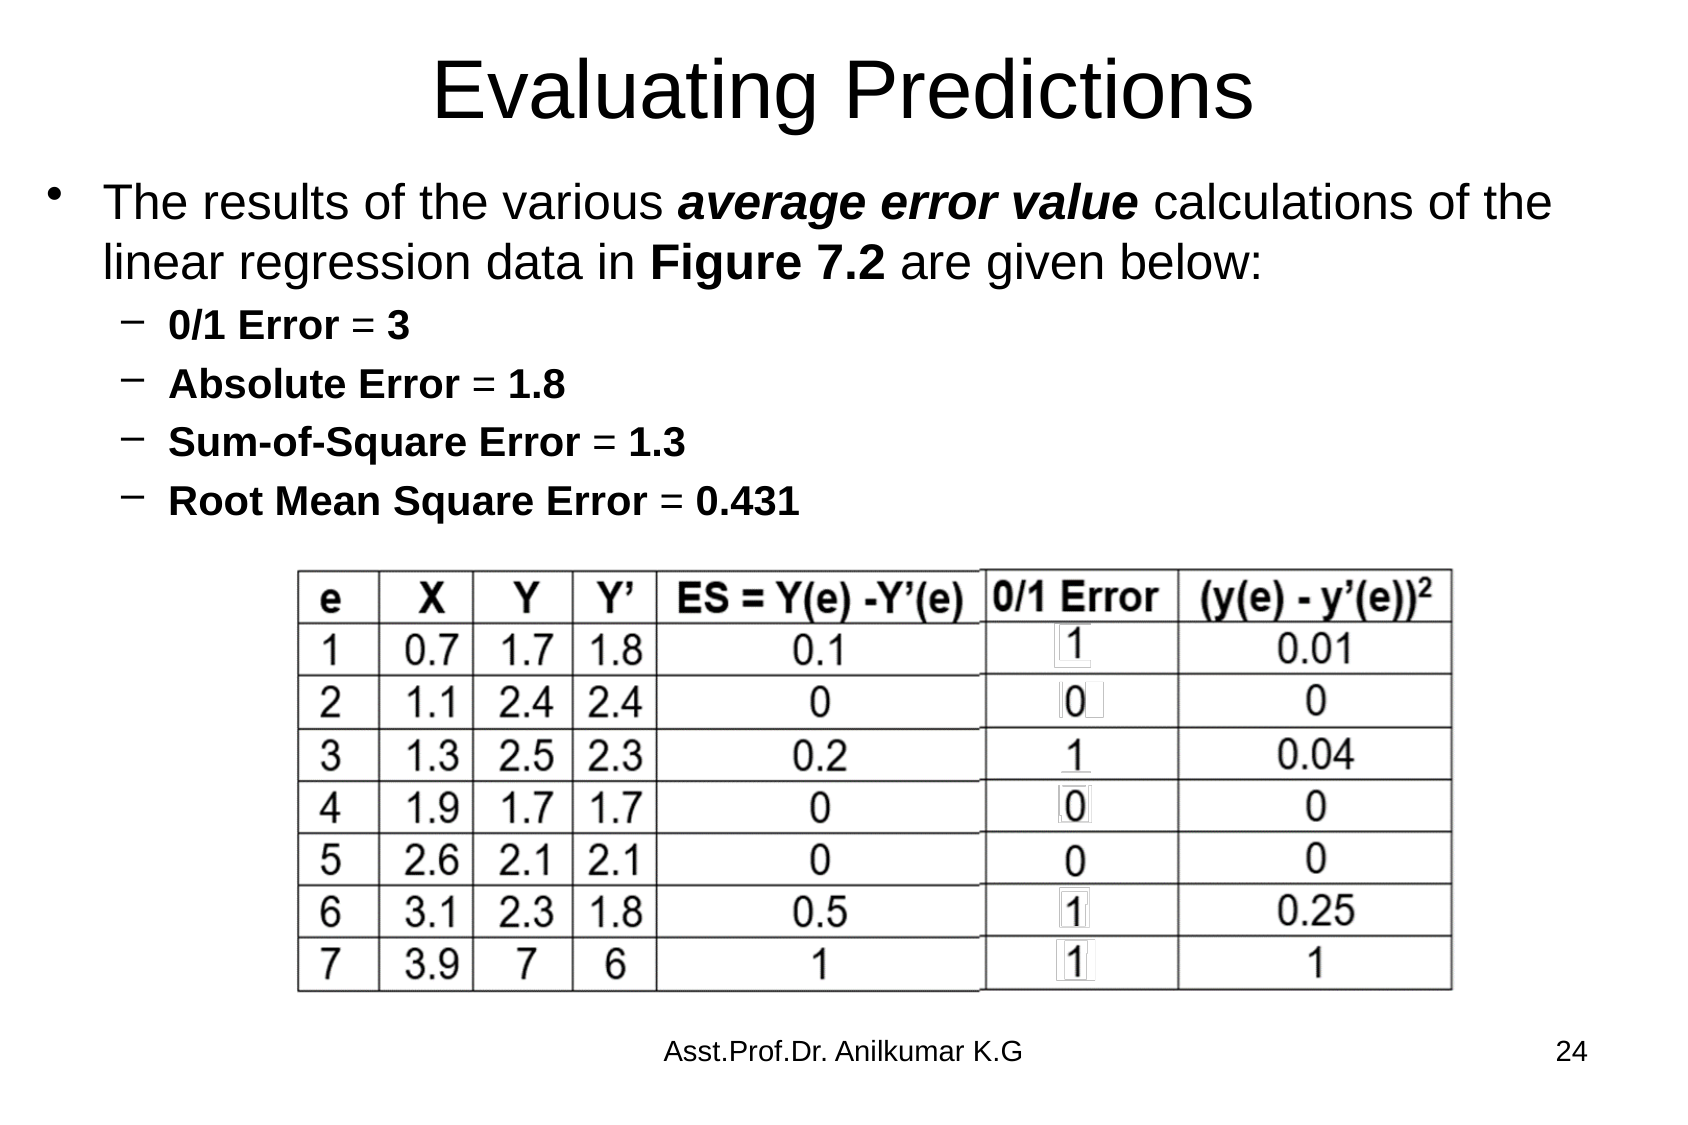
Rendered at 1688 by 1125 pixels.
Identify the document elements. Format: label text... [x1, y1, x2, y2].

list The results of the various average error value calculations of the linear regression data in Figure 7.2 are given below: 0/1 Error = 3 Absolute Error = 1.8 Sum-of-Square Error = 1.3 Root Mean Square Error = 0.431 [30, 162, 1644, 1025]
slide_number 24 [1209, 1024, 1604, 1103]
title Evaluating Predictions [84, 26, 1604, 145]
picture [293, 562, 1458, 994]
footer Asst.Prof.Dr. Anilkumar K.G [576, 1024, 1112, 1103]
